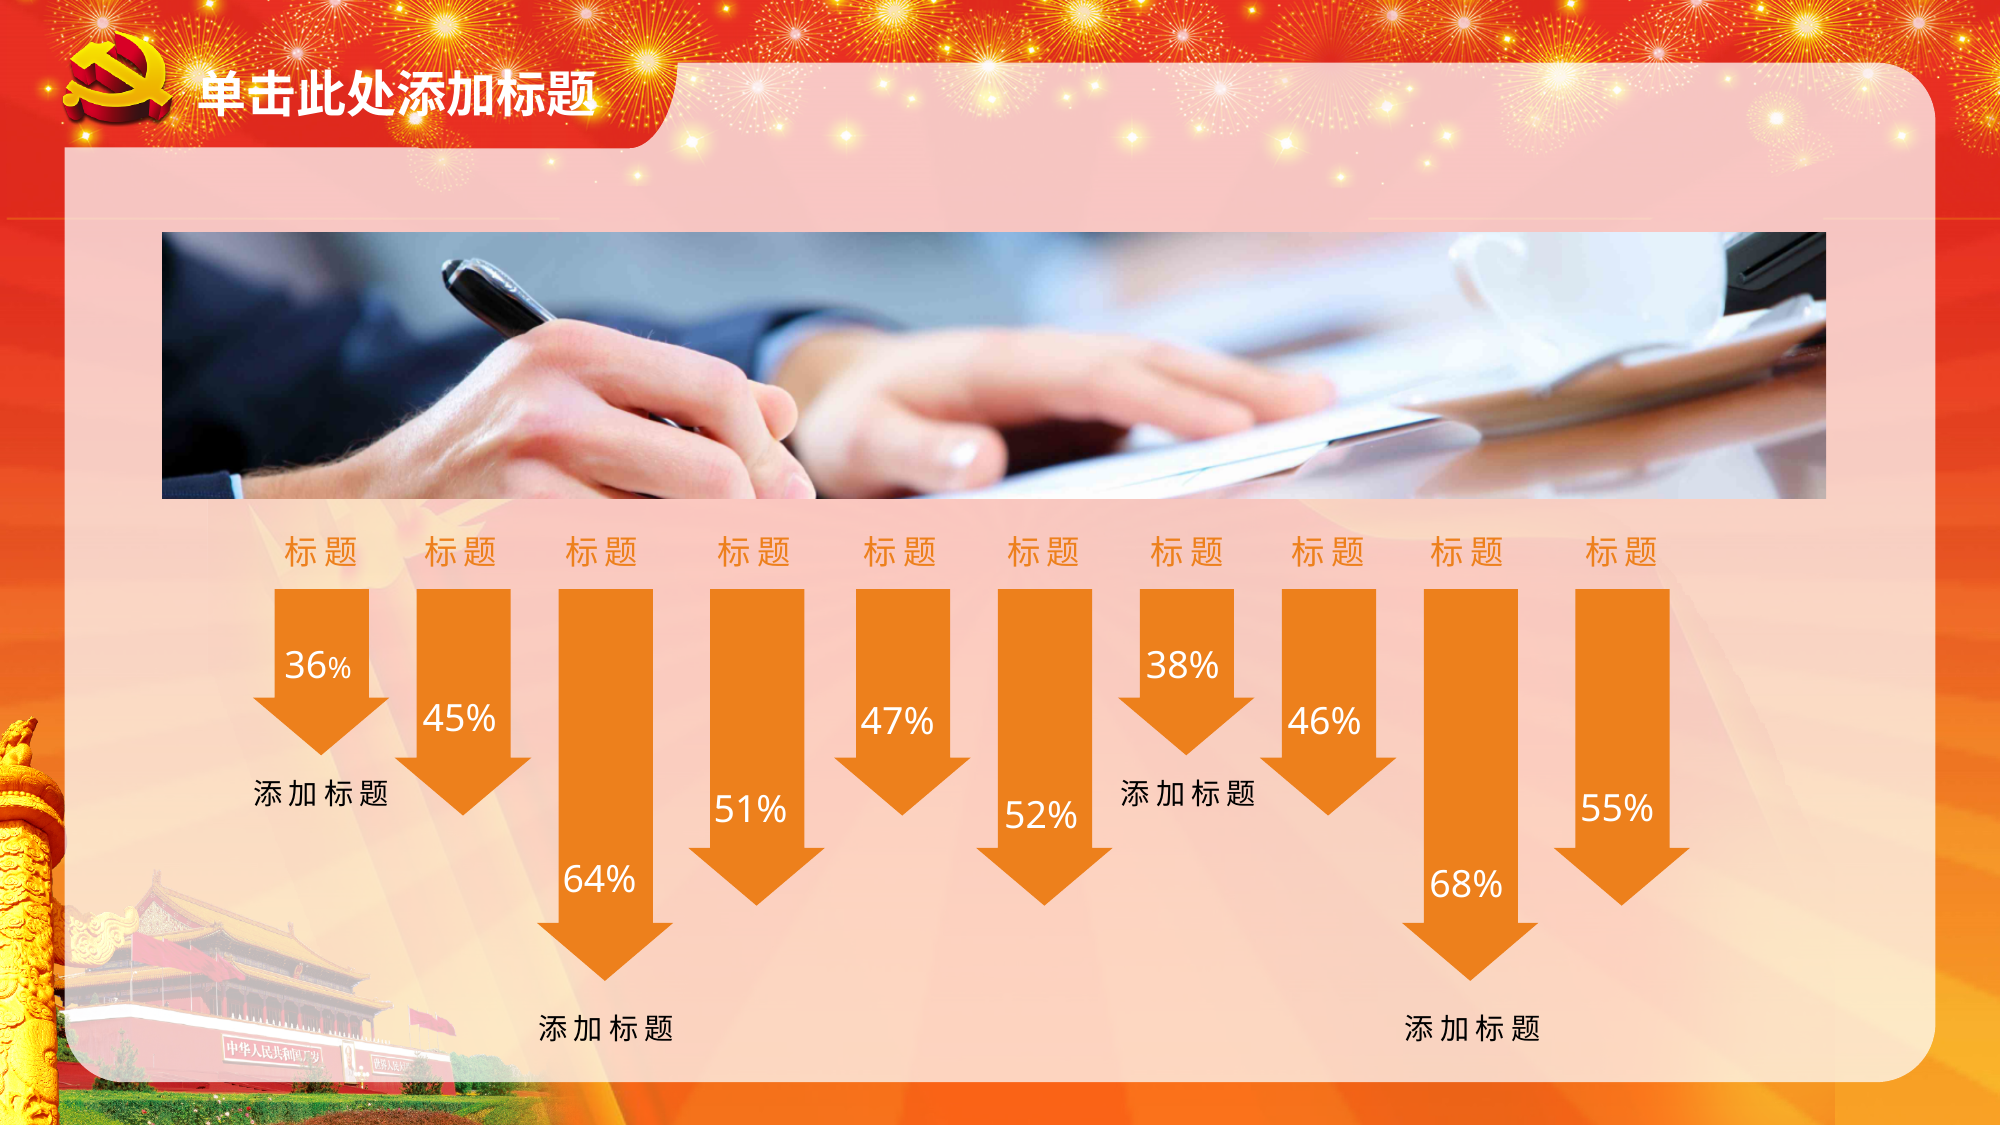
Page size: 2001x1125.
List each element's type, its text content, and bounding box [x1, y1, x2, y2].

text_box 标题 [409, 523, 513, 579]
text_box 标题 [702, 523, 806, 579]
text_box 标题 [550, 523, 654, 579]
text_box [1401, 589, 1539, 981]
text_box 标题 [1277, 523, 1380, 579]
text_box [976, 589, 1113, 906]
text_box 标题 [1135, 523, 1239, 579]
text_box 添加标题 [523, 1002, 689, 1053]
text_box 单击此处添加标题 [181, 54, 630, 130]
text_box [834, 589, 971, 816]
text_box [252, 588, 390, 756]
text_box 添加标题 [238, 767, 405, 818]
text_box 标题 [848, 523, 952, 579]
text_box 添加标题 [1390, 1002, 1556, 1053]
text_box 标题 [269, 523, 373, 579]
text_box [1117, 588, 1255, 756]
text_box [536, 589, 674, 981]
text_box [1553, 589, 1690, 906]
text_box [394, 589, 532, 816]
text_box 标题 [992, 523, 1095, 579]
text_box 标题 [1570, 523, 1673, 579]
text_box 标题 [1415, 523, 1519, 579]
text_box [1259, 589, 1397, 816]
picture [0, 0, 2000, 1125]
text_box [688, 589, 825, 906]
text_box 添加标题 [1113, 767, 1272, 818]
